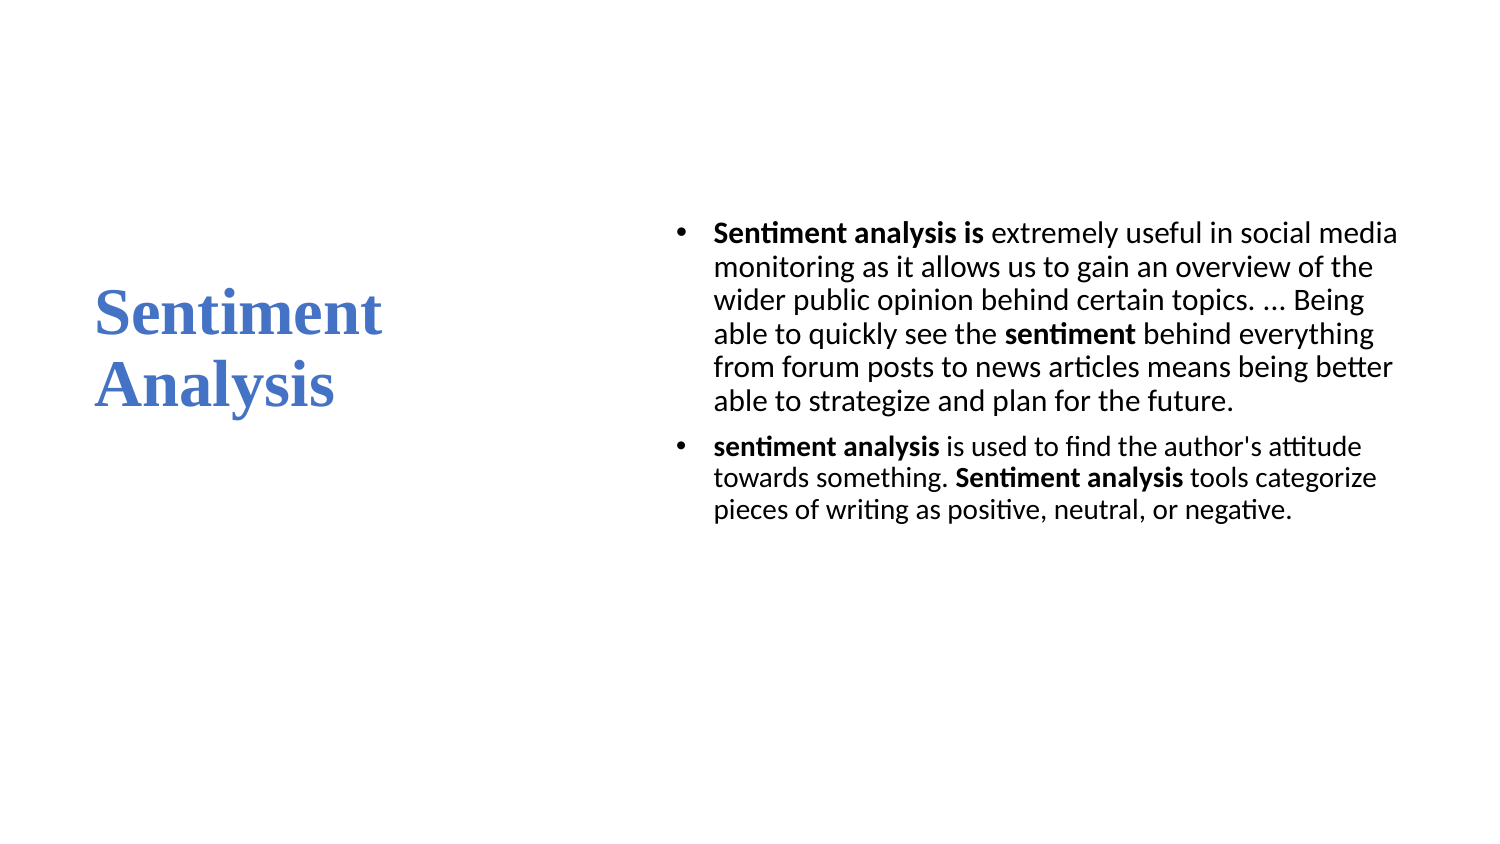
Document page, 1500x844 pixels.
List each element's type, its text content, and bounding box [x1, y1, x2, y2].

list Sentiment analysis is extremely useful in social media monitoring as it allows us to gain an overview of the wider public opinion behind certain topics. ... Being able to quickly see the sentiment behind everything from forum posts to news articles means being better able to strategize and plan for the future. sentiment analysis is used to find the author's attitude towards something. Sentiment analysis tools categorize pieces of writing as positive, neutral, or negative. [623, 208, 1421, 765]
title Sentiment Analysis [79, 208, 623, 765]
